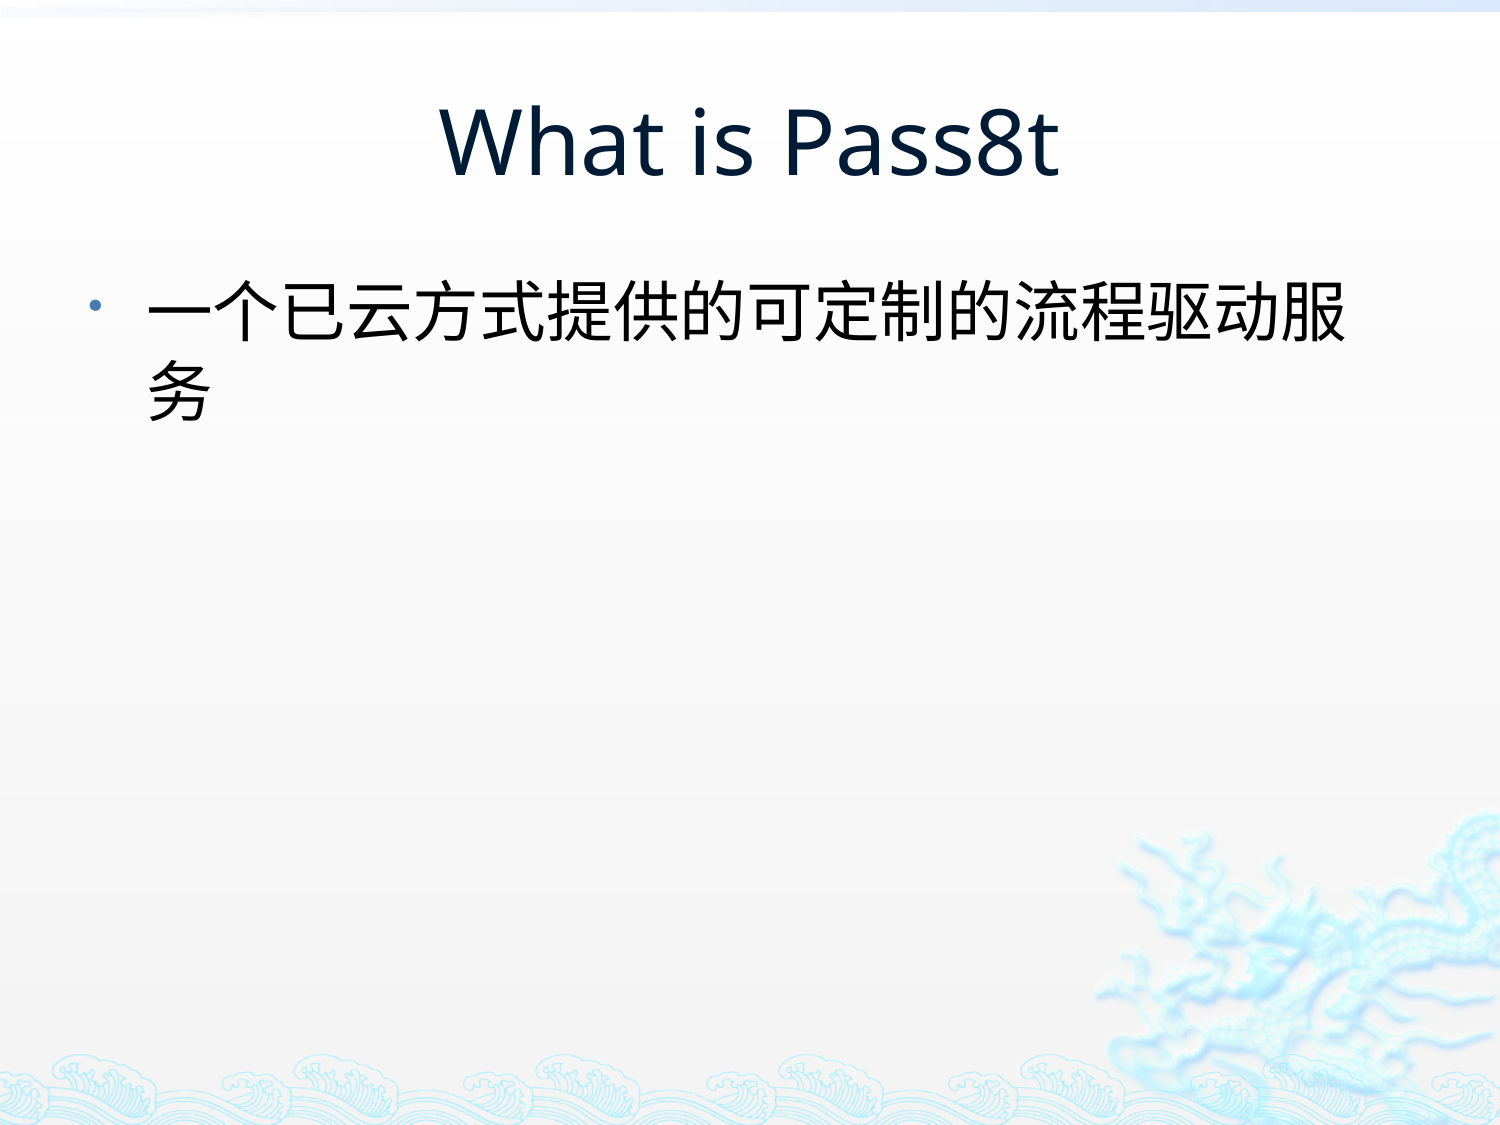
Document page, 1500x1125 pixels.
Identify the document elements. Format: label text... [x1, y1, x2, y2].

list 一个已云方式提供的可定制的流程驱动服务 [75, 262, 1425, 1005]
title What is Pass8t [75, 45, 1425, 233]
